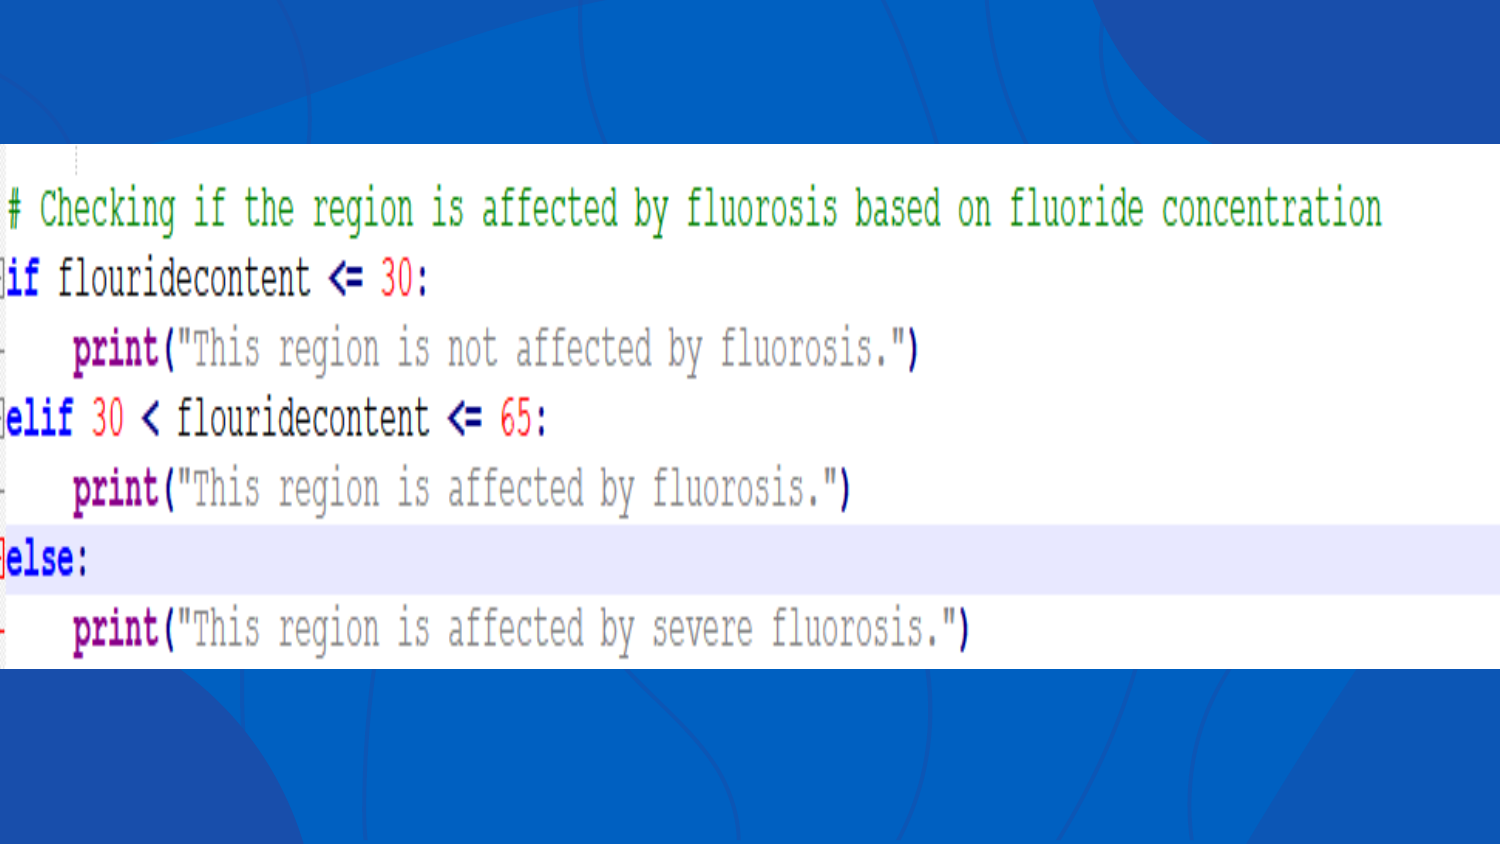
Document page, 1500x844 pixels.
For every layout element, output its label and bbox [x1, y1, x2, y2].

picture [0, 144, 1500, 669]
